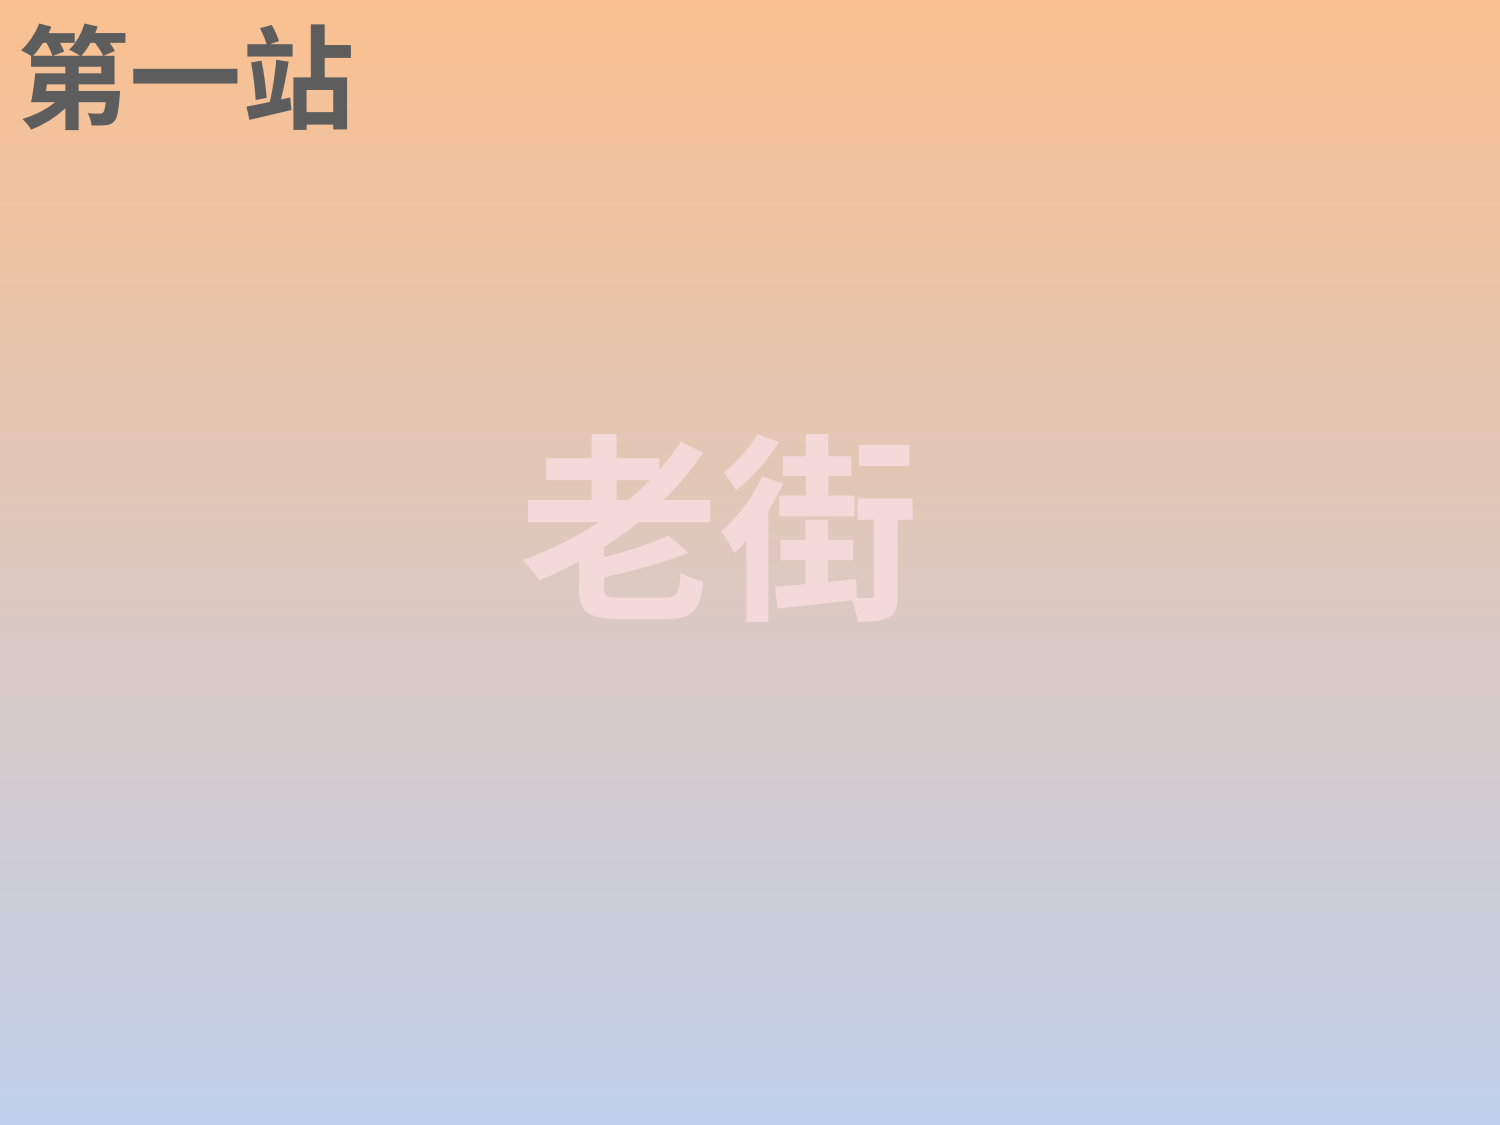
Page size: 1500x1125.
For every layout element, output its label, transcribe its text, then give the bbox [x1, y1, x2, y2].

text_box 第一站 [2, 0, 371, 150]
text_box 老街 [504, 397, 935, 653]
